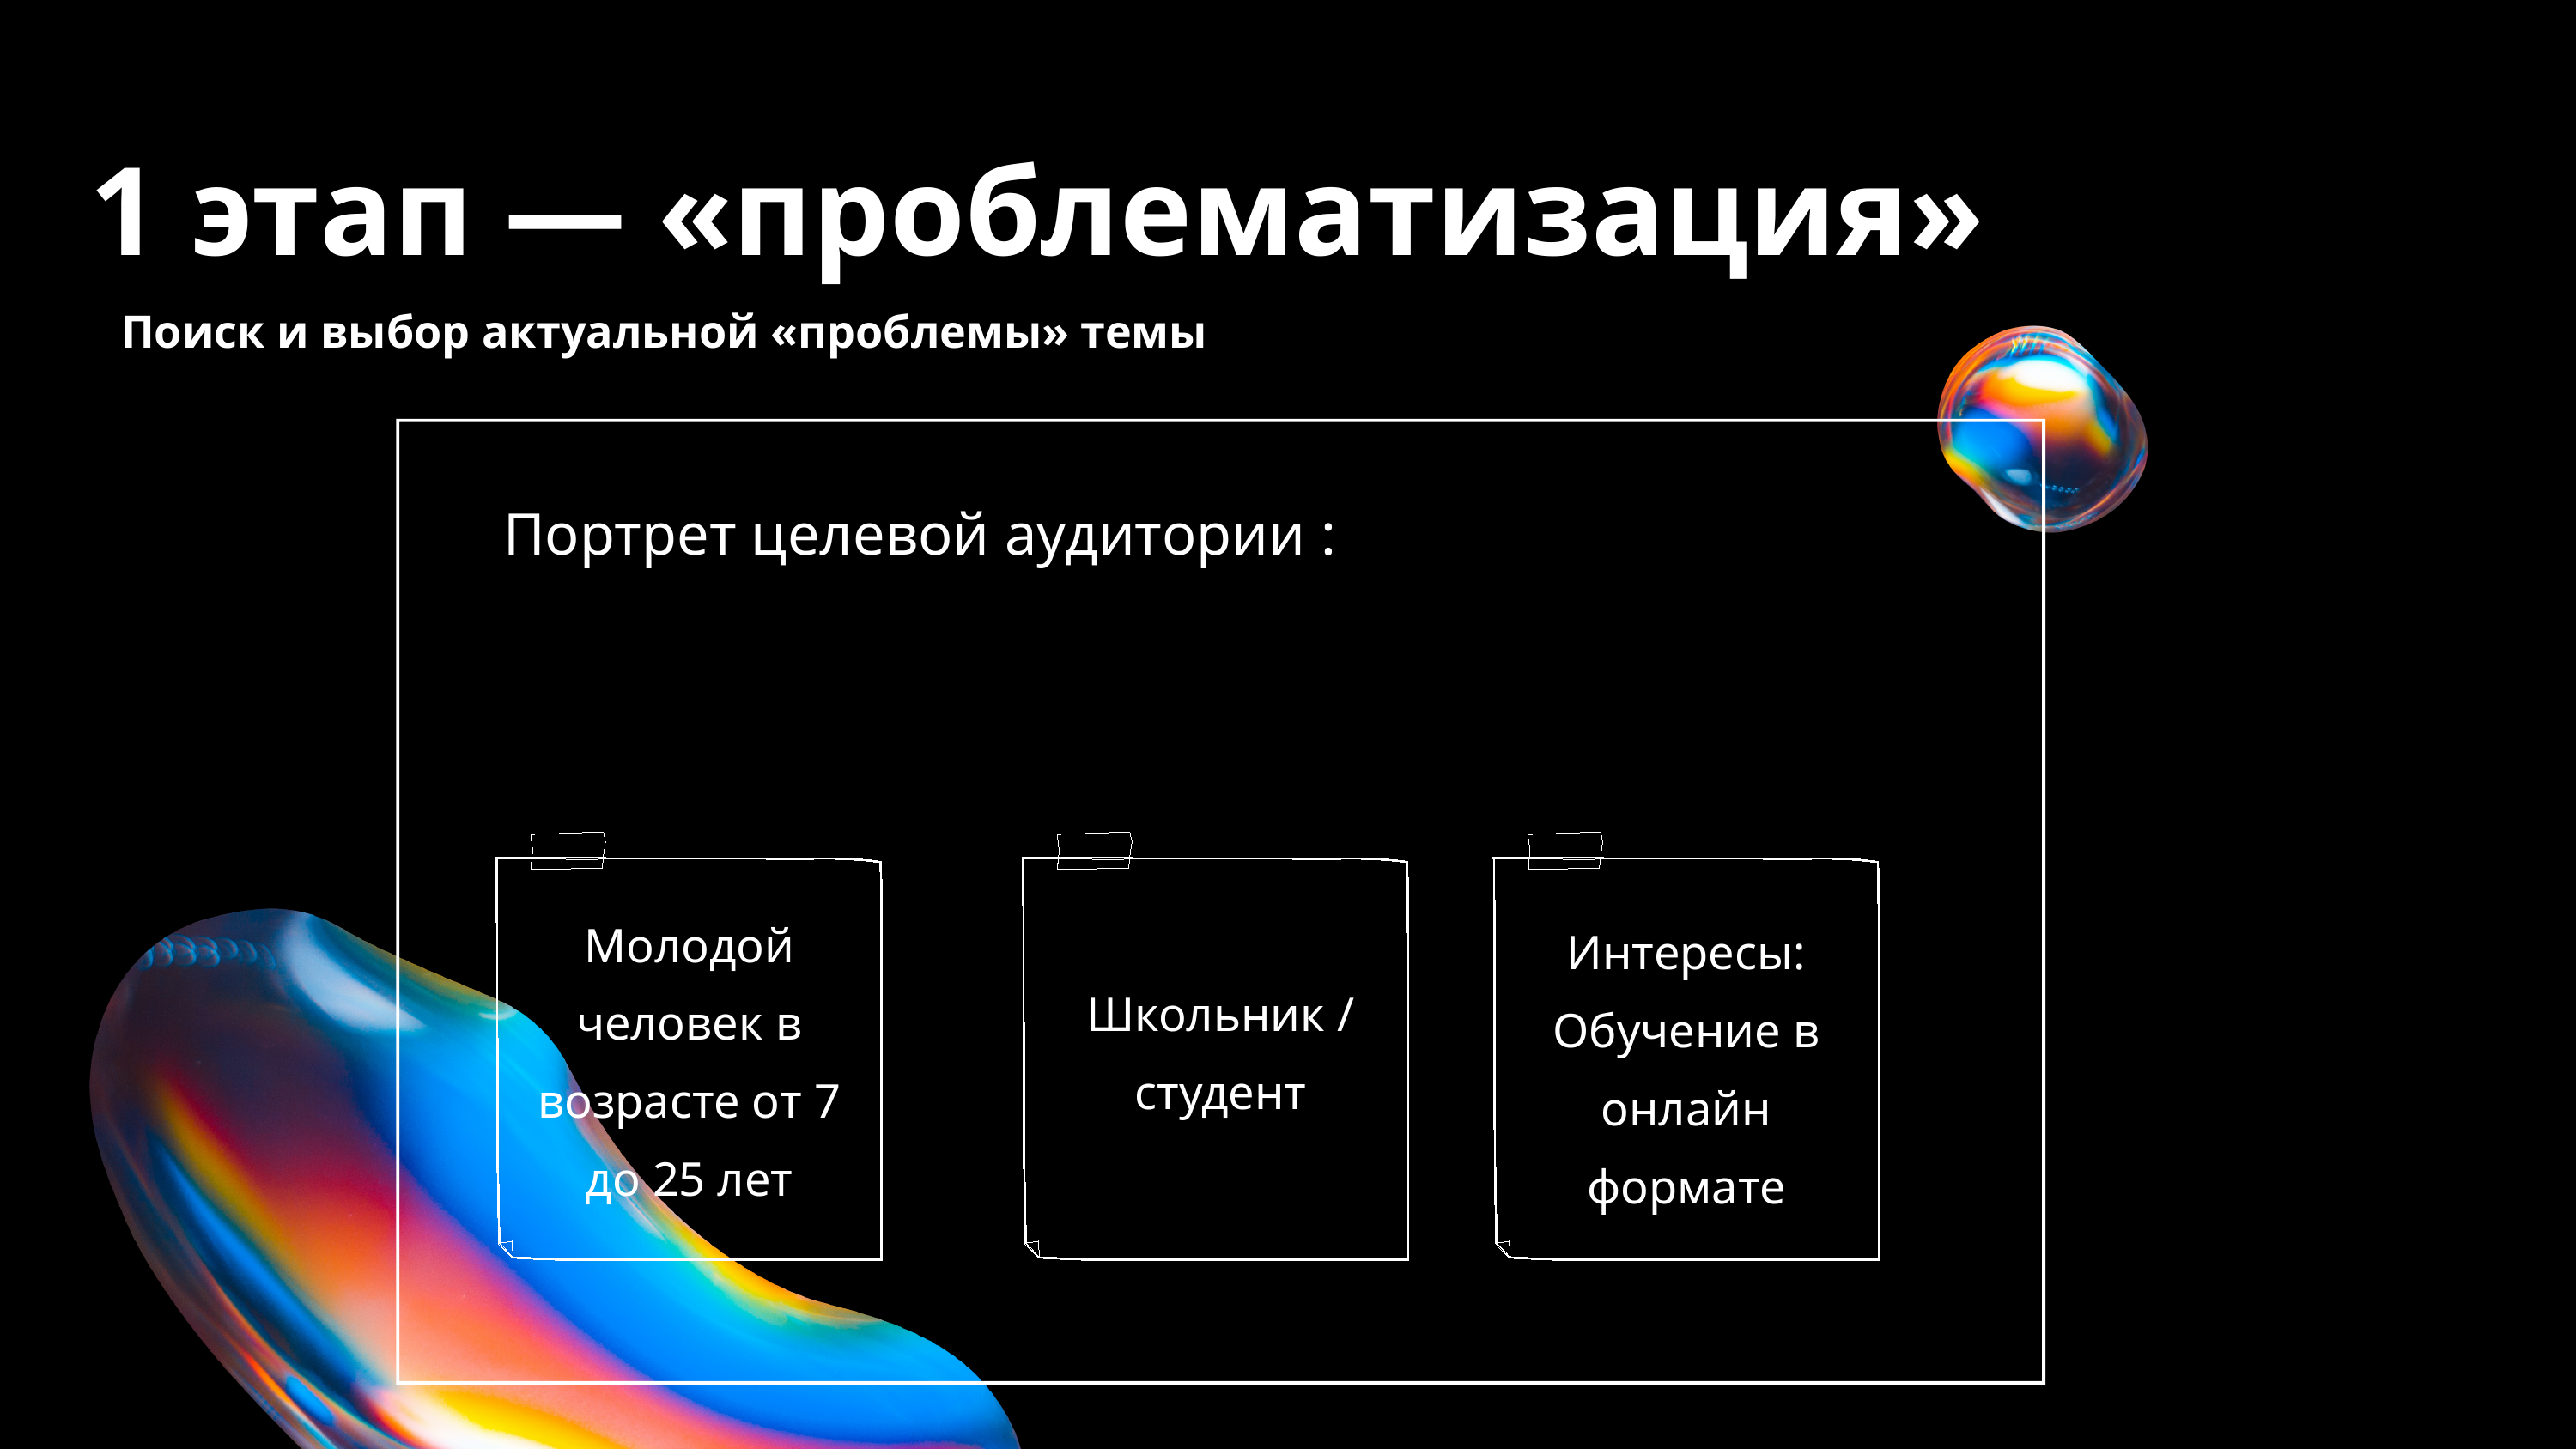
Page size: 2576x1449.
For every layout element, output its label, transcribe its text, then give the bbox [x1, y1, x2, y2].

picture [89, 908, 1021, 1449]
text_box Портрет целевой аудитории : [432, 470, 1407, 567]
text_box [396, 418, 1930, 906]
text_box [495, 831, 884, 1262]
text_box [1022, 831, 1410, 1262]
picture [1907, 299, 2179, 561]
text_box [1492, 831, 1880, 1262]
text_box Поиск и выбор актуальной «проблемы» темы [121, 282, 1926, 358]
text_box 1 этап — «проблематизация» [89, 120, 2065, 281]
text_box [1024, 536, 2046, 1385]
